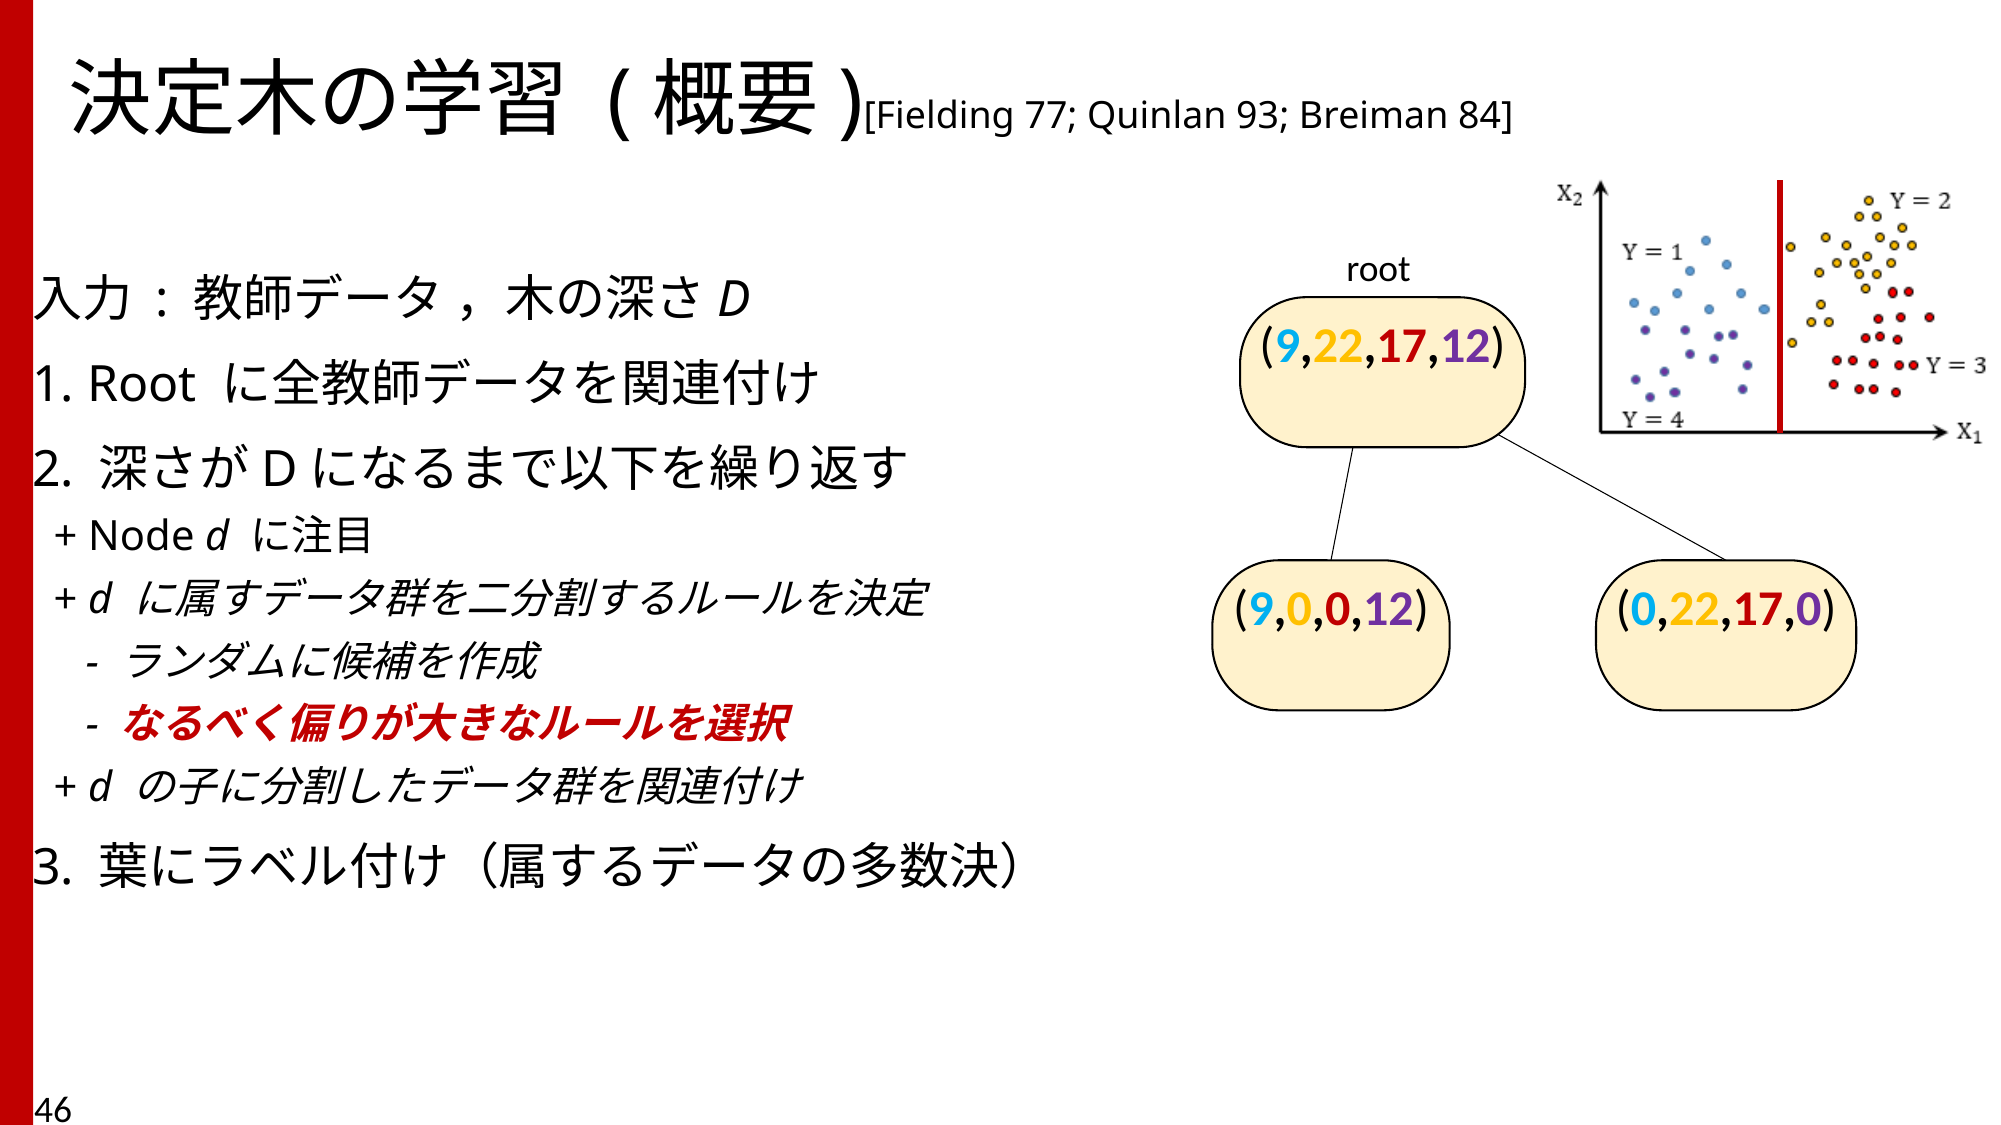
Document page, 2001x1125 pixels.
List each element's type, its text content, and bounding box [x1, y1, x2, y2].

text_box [1385, 372, 1727, 561]
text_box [1331, 372, 1368, 561]
text_box root [1331, 236, 1426, 296]
slide_number 46 [19, 1077, 470, 1125]
title 決定木の学習 (概要)[Fielding 77; Quinlan 93; Breiman 84] [54, 42, 1872, 162]
picture [1552, 161, 2000, 455]
